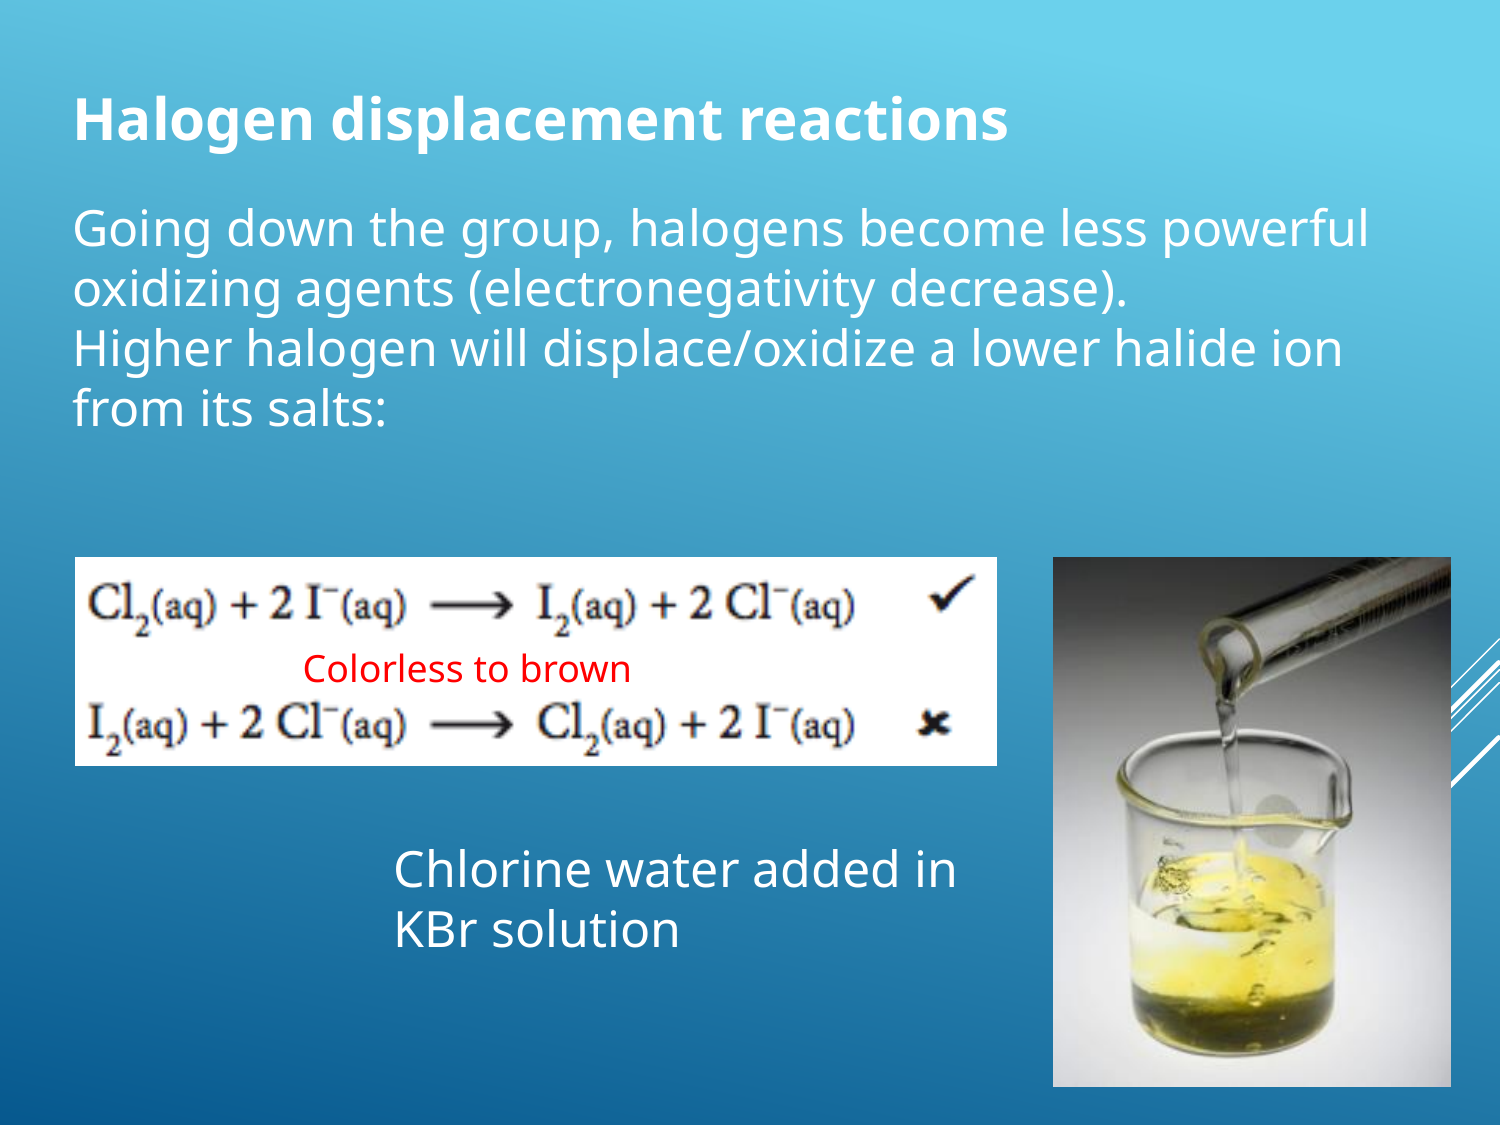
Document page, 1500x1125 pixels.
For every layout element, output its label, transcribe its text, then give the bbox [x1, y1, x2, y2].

text_box Halogen displacement reactions Going down the group, halogens become less powerful oxidizing agents (electronegativity decrease). Higher halogen will displace/oxidize a lower halide ion from its salts: [57, 74, 1409, 445]
text_box Chlorine water added in KBr solution [379, 830, 1052, 965]
picture [75, 557, 997, 766]
picture [1052, 557, 1451, 1087]
